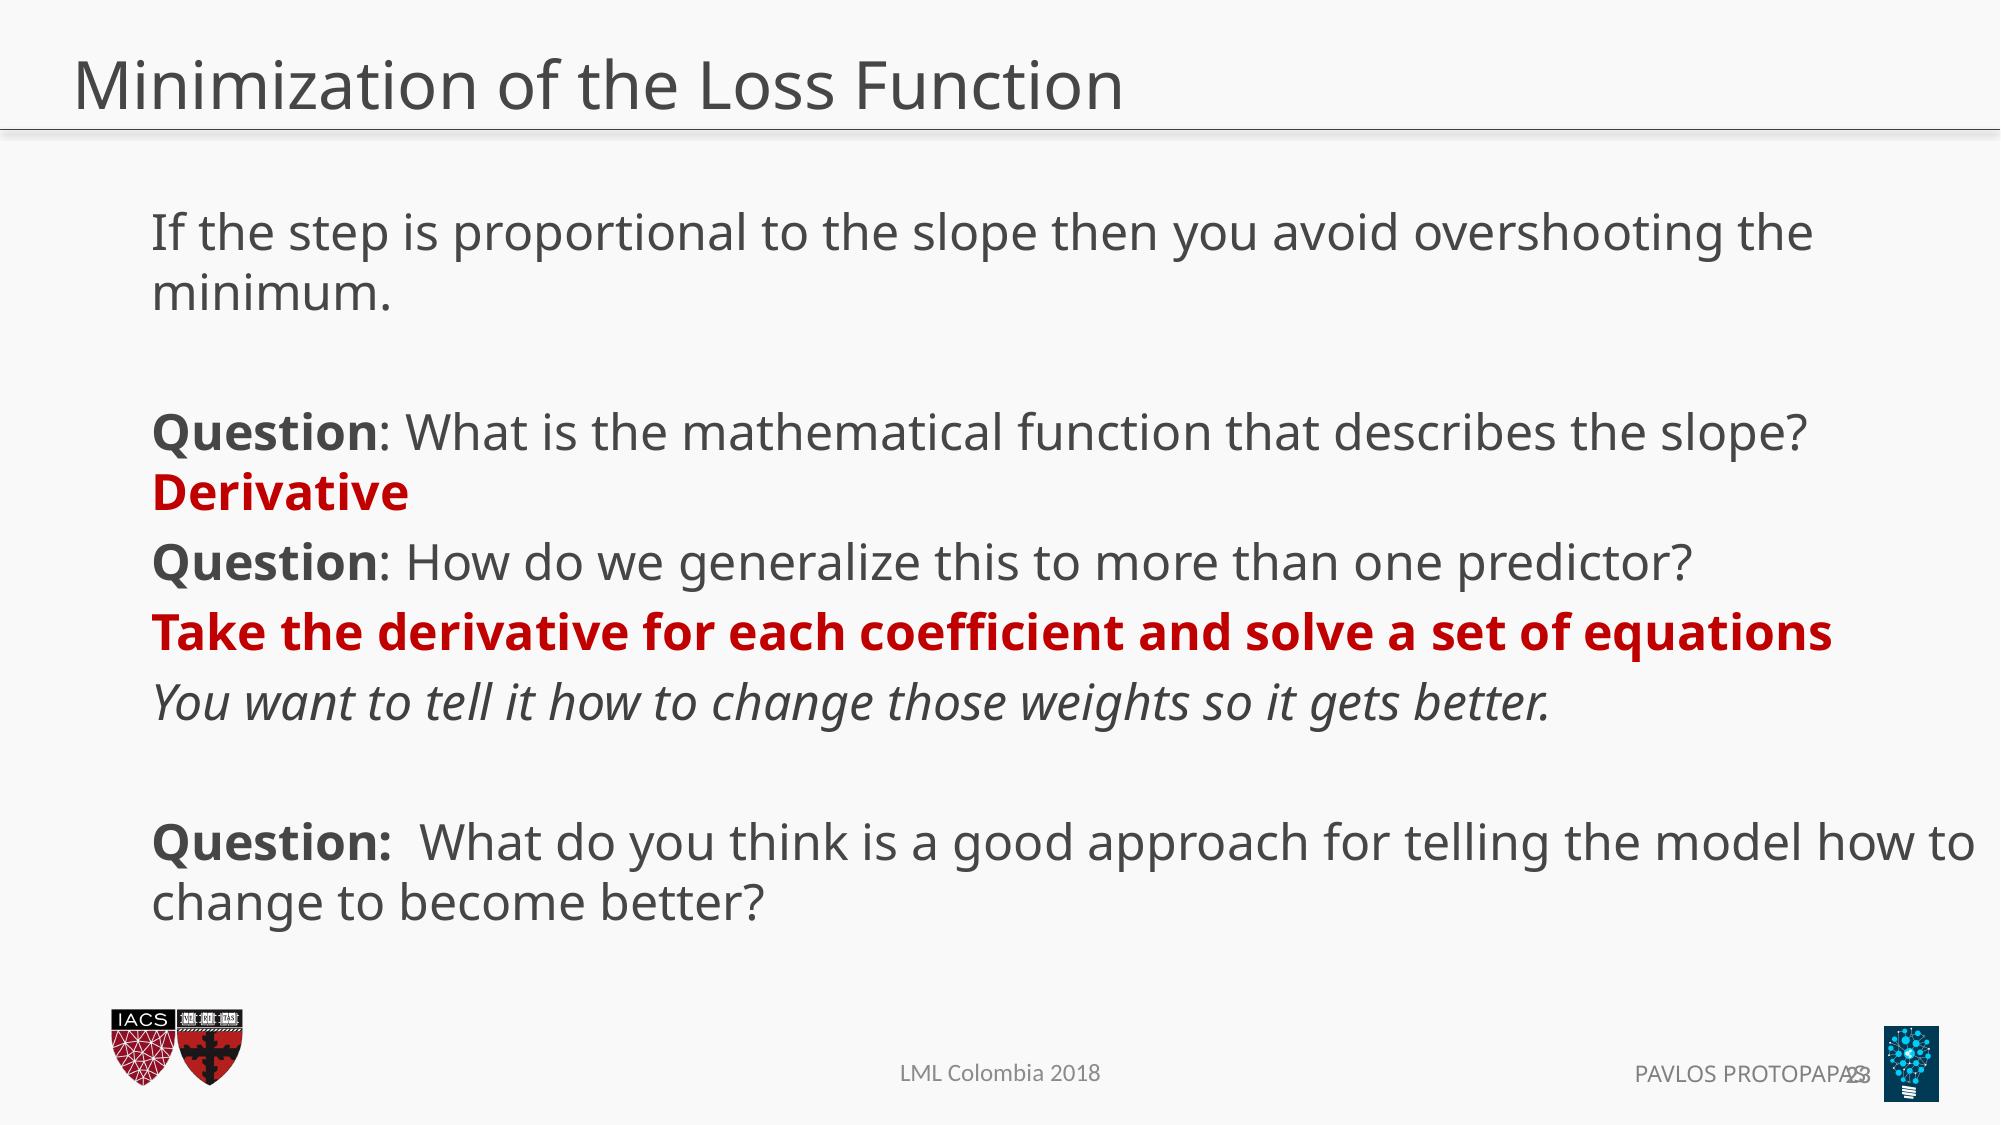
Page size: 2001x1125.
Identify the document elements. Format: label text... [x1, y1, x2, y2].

slide_number 23 [1419, 1043, 1886, 1104]
list If the step is proportional to the slope then you avoid overshooting the minimum. Question: What is the mathematical function that describes the slope? Derivative Question: How do we generalize this to more than one predictor? Take the derivative for each coefficient and solve a set of equations You want to tell it how to change those weights so it gets better. Question: What do you think is a good approach for telling the model how to change to become better? [136, 193, 2000, 540]
picture [109, 1009, 243, 1086]
picture [1905, 1049, 1913, 1058]
picture [1903, 1086, 1915, 1098]
title Minimization of the Loss Function [57, 35, 1943, 162]
